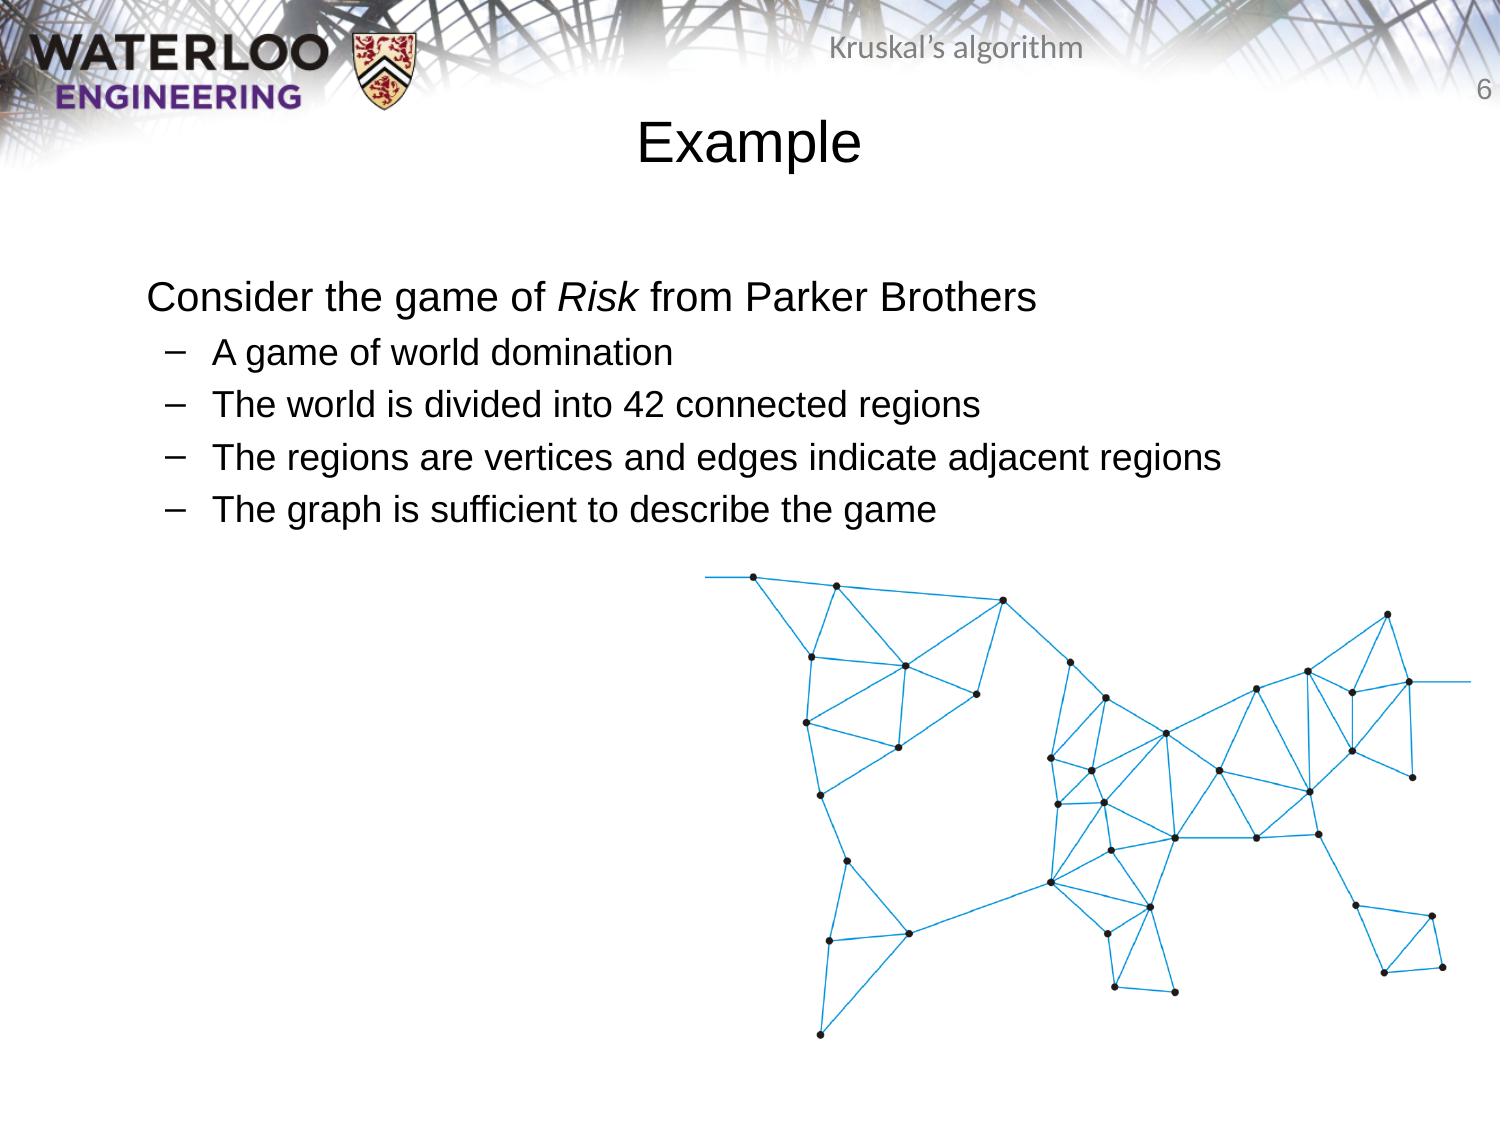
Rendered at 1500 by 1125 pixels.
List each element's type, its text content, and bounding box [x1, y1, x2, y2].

title Example [74, 44, 1426, 233]
picture [0, 0, 1500, 1125]
list Consider the game of Risk from Parker Brothers A game of world domination The world is divided into 42 connected regions The regions are vertices and edges indicate adjacent regions The graph is sufficient to describe the game [74, 262, 1426, 1006]
